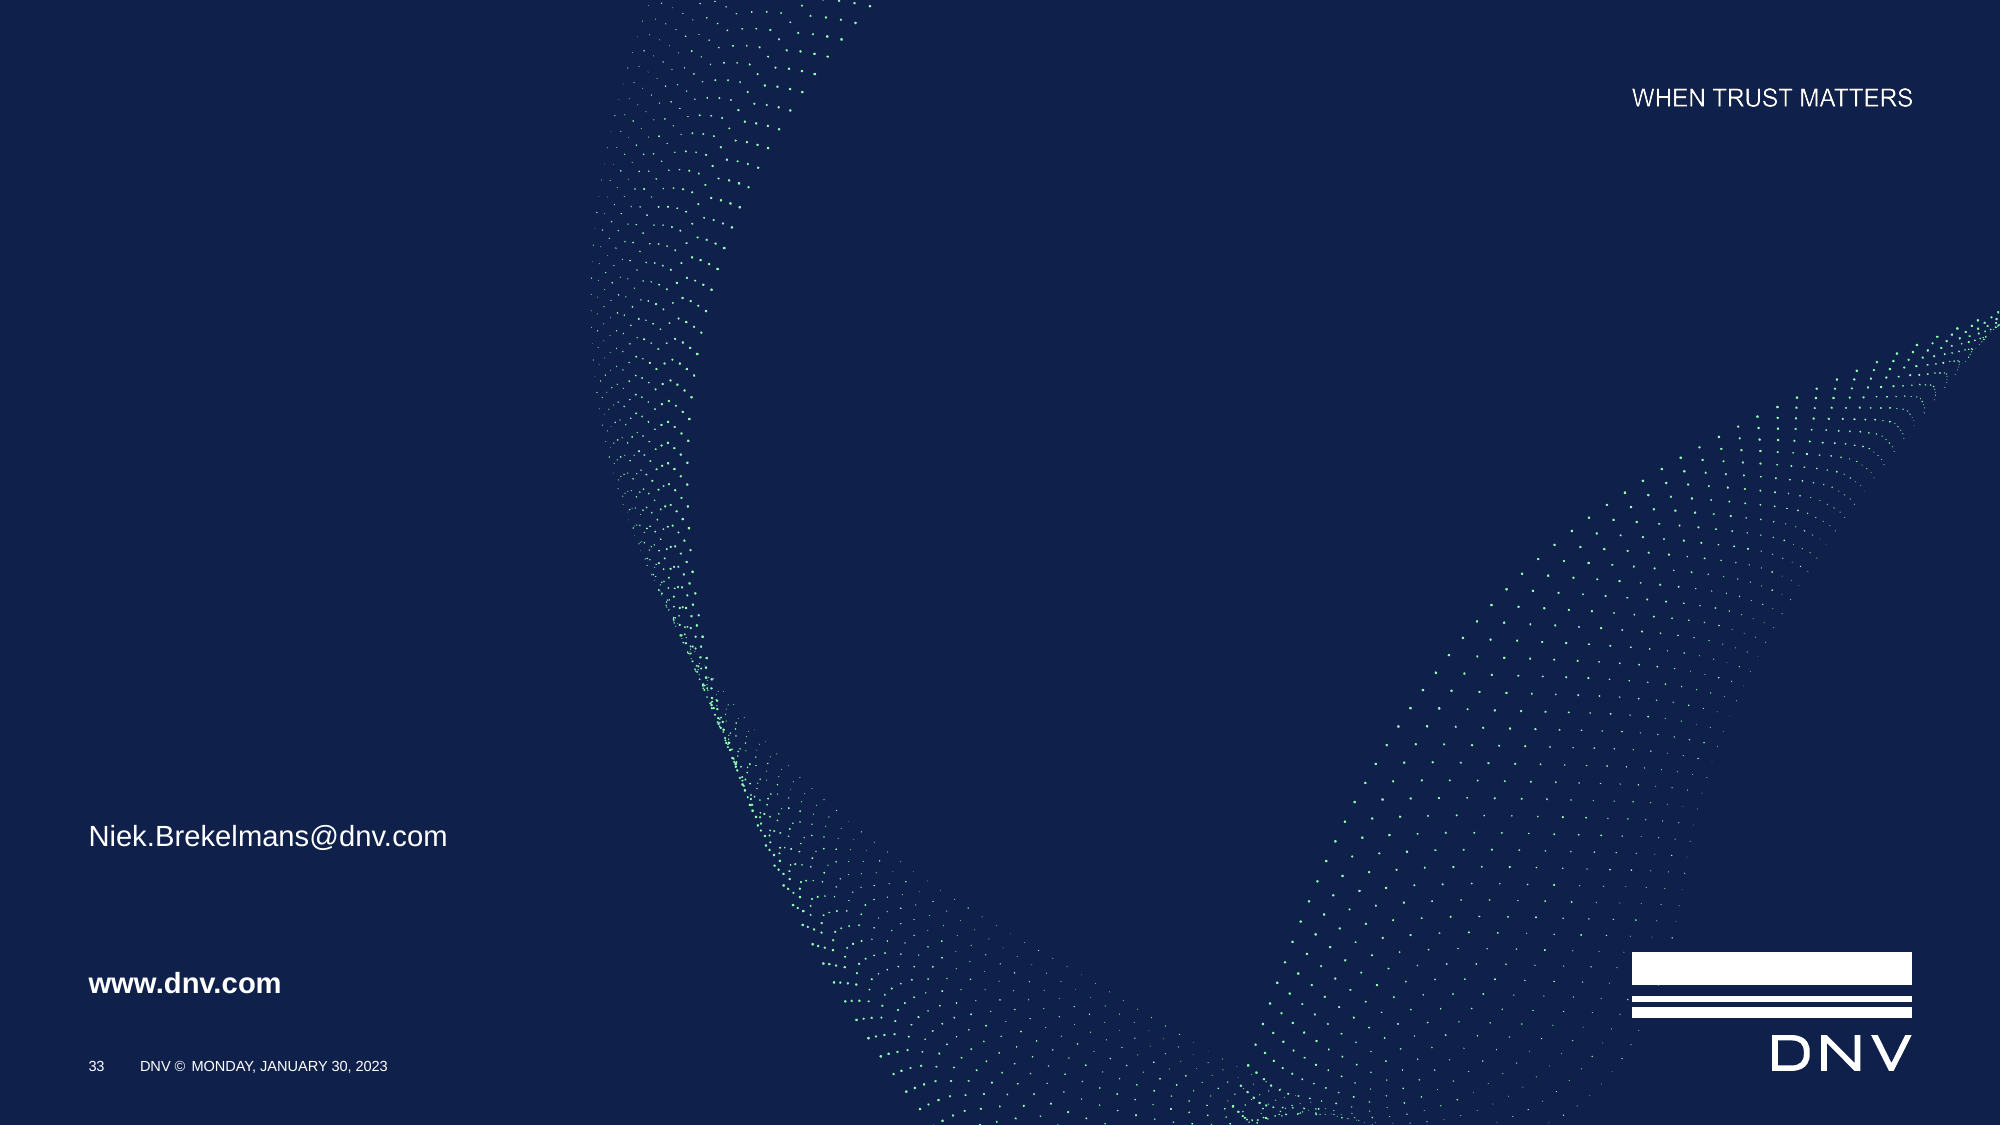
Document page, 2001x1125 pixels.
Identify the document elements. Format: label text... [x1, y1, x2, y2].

list Niek.Brekelmans@dnv.com [88, 793, 1449, 853]
slide_number 33 [88, 1056, 133, 1082]
picture [590, 0, 2000, 1125]
